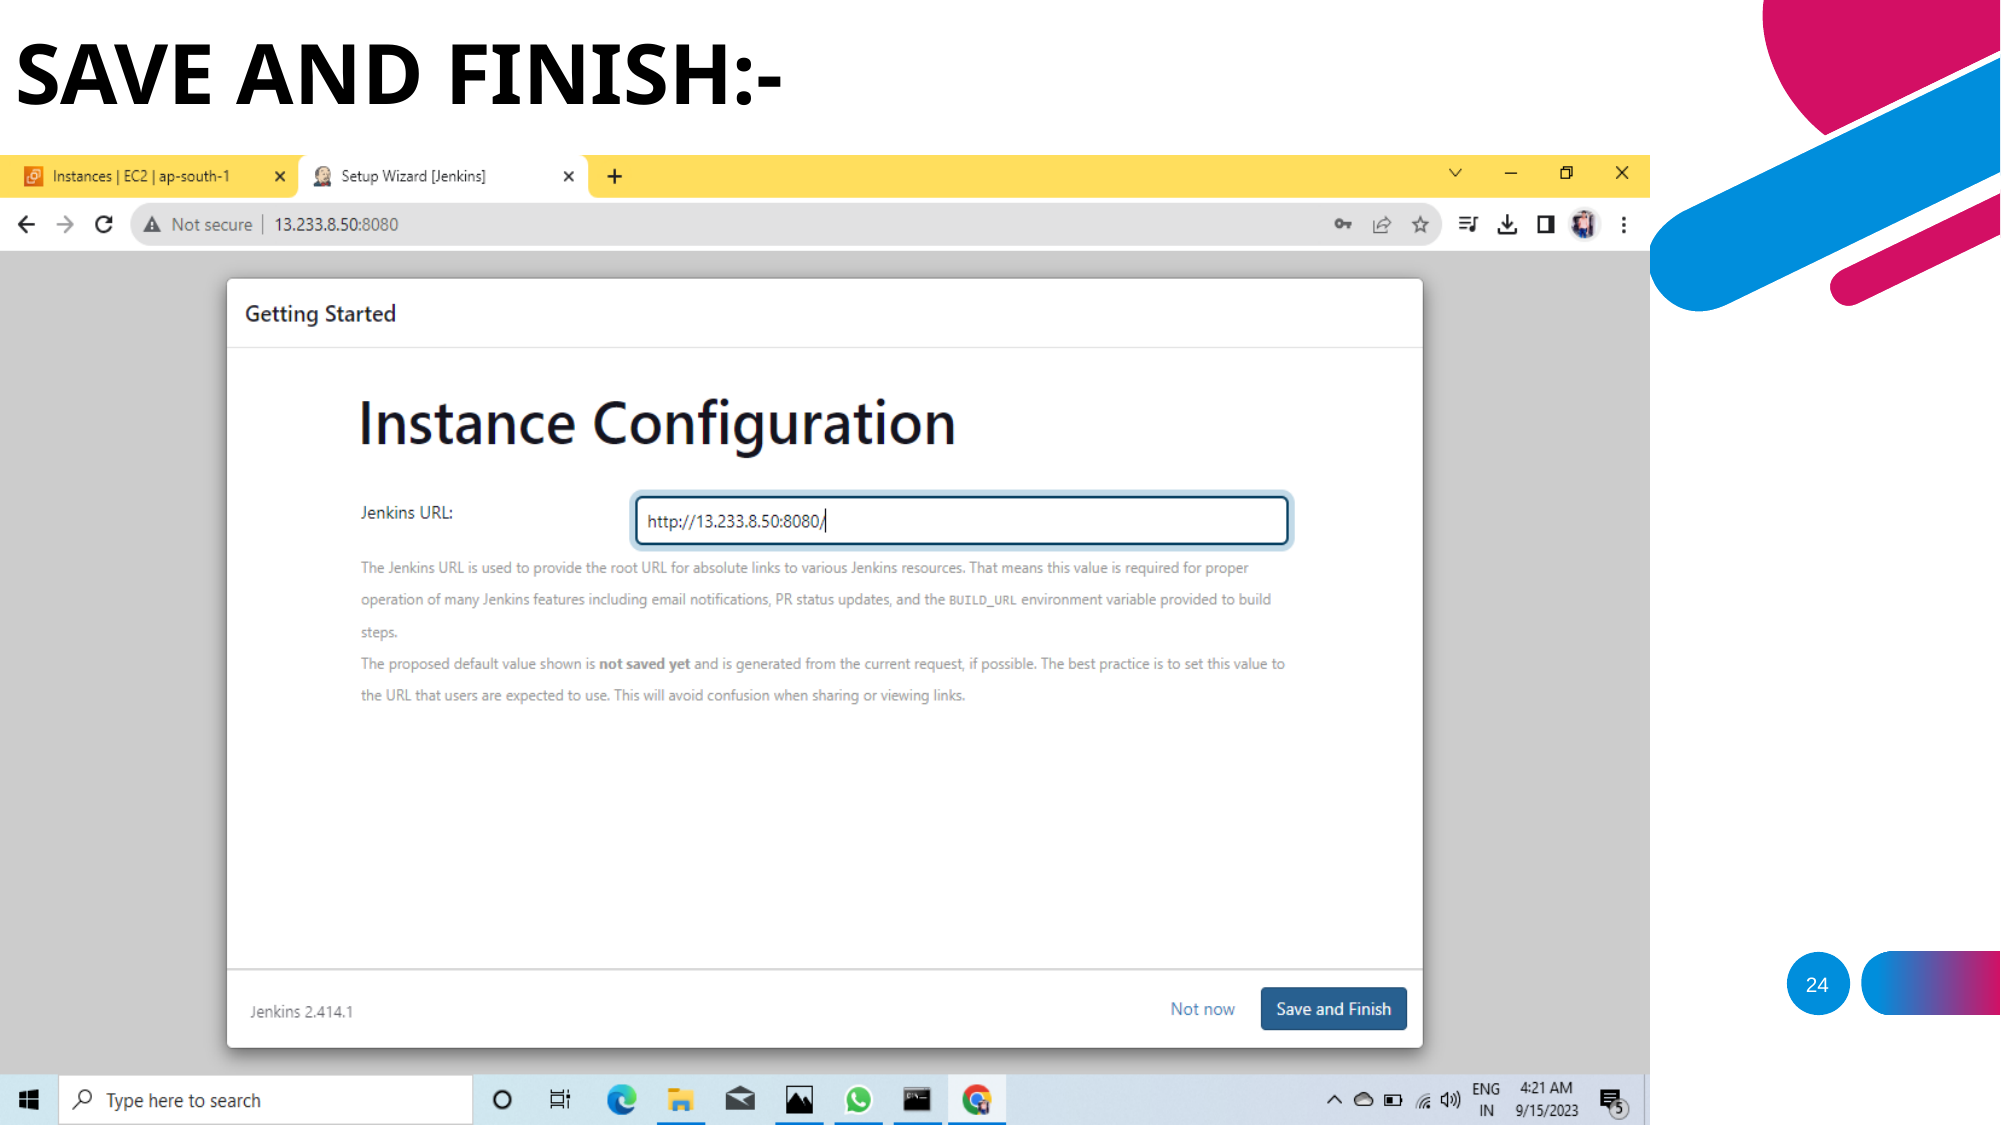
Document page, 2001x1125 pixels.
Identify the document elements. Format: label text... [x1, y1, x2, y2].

picture [0, 154, 1650, 1125]
title SAVE AND FINISH:- [0, 0, 1485, 154]
slide_number 24 [1772, 954, 1863, 1015]
